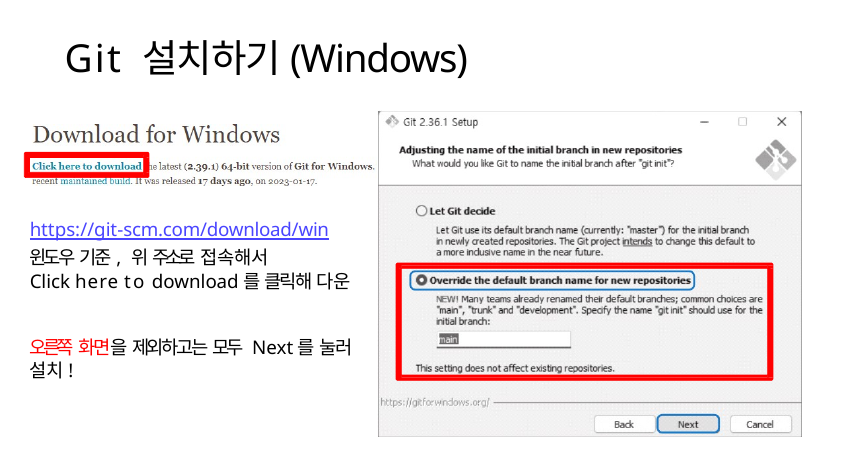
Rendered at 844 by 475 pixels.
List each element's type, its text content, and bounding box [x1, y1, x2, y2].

text_box Git 설치하기(Windows) [0, 0, 472, 80]
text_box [23, 110, 802, 438]
